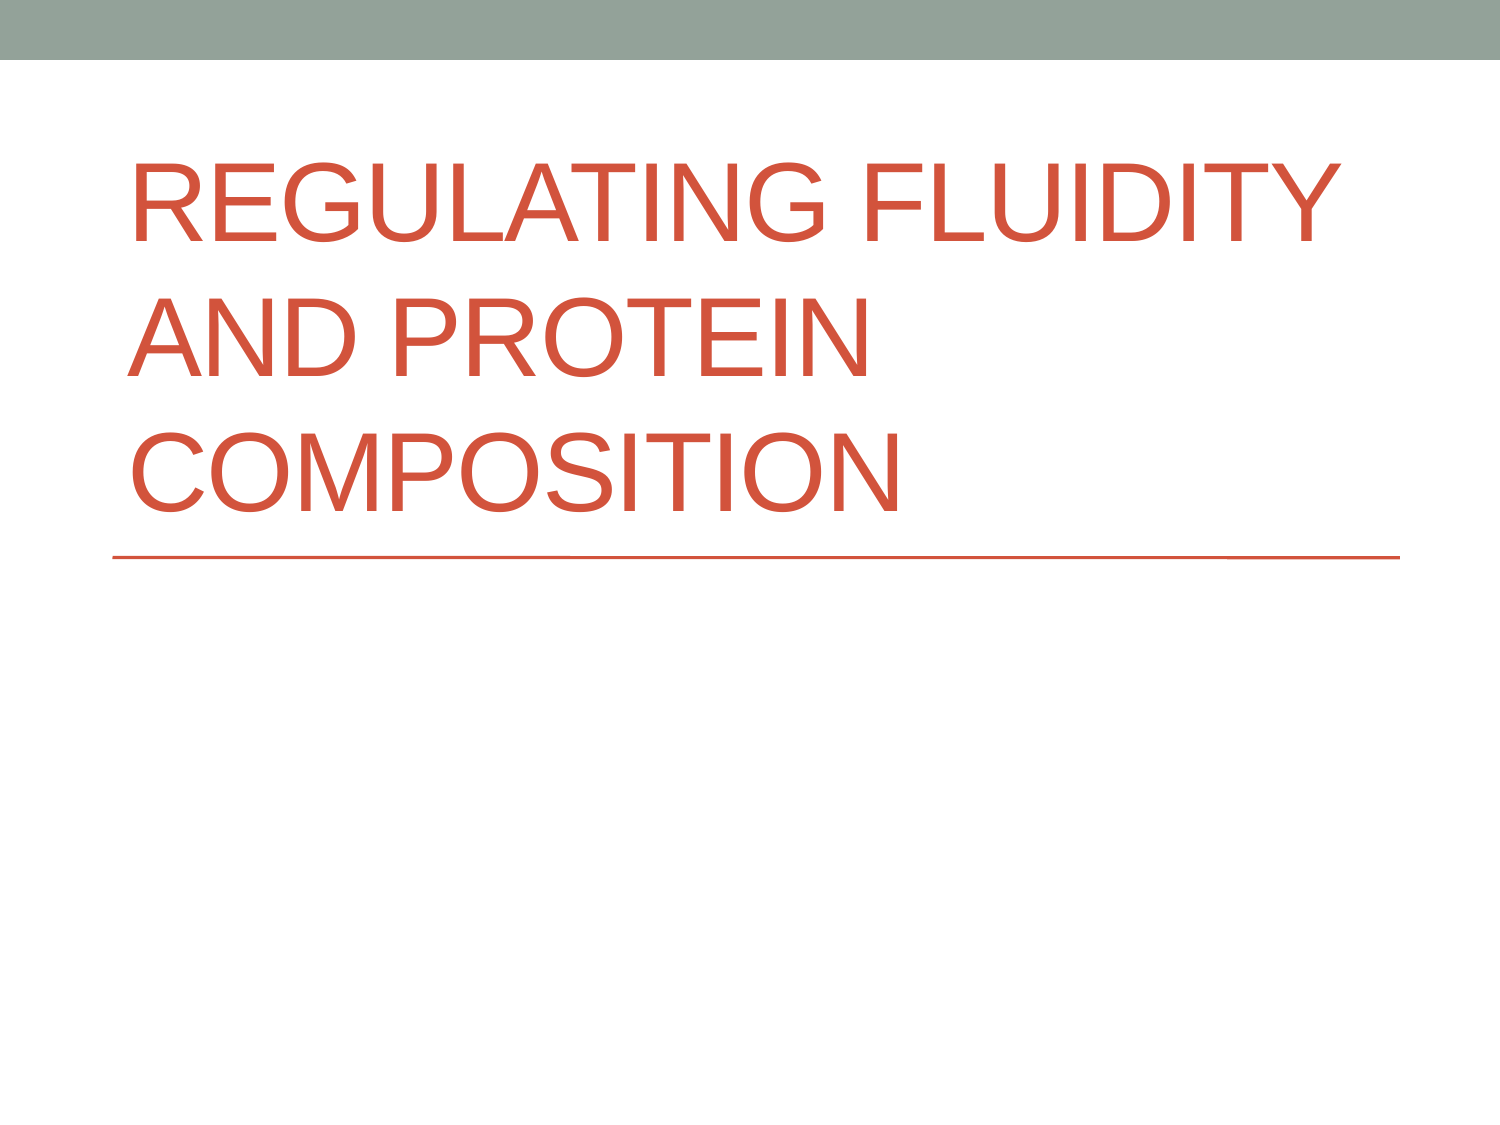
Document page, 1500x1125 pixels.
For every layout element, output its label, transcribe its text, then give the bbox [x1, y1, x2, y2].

title Regulating fluidity and protein composition [112, 224, 1400, 542]
